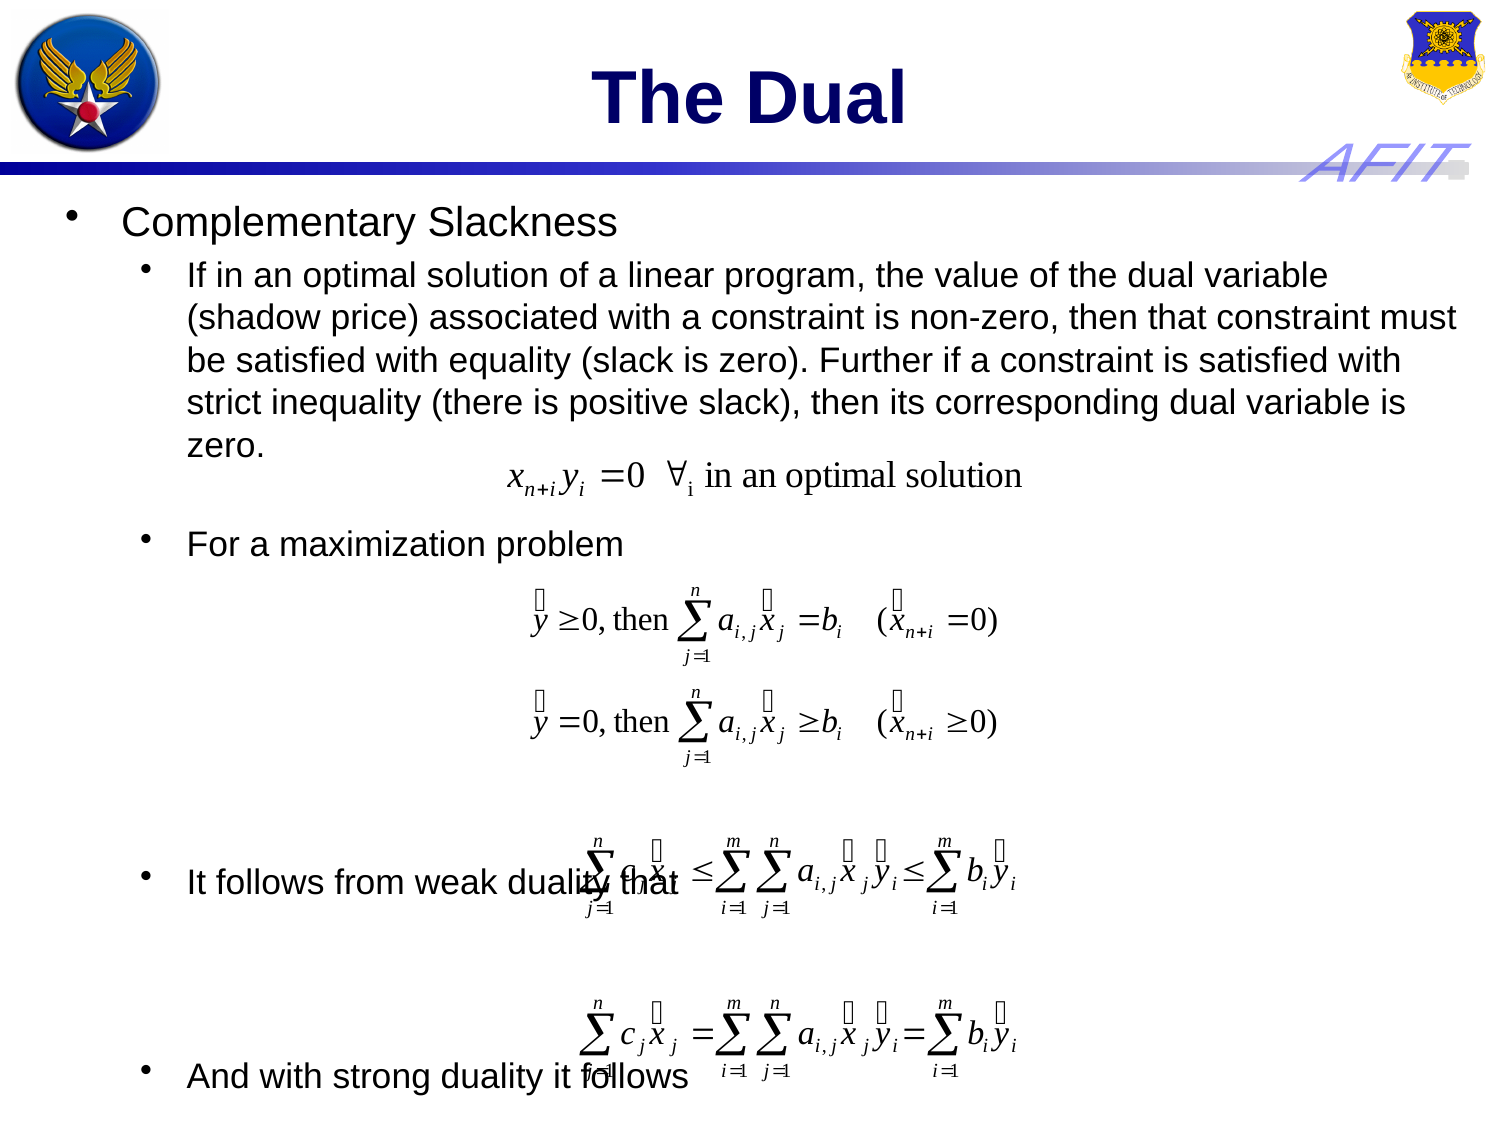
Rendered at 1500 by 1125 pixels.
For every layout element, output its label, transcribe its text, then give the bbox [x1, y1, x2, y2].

list Complementary Slackness If in an optimal solution of a linear program, the value of the dual variable (shadow price) associated with a constraint is non-zero, then that constraint must be satisfied with equality (slack is zero). Further if a constraint is satisfied with strict inequality (there is positive slack), then its corresponding dual variable is zero. For a maximization problem It follows from weak duality that And with strong duality it follows [50, 187, 1475, 1125]
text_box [574, 987, 1029, 1088]
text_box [524, 574, 1004, 776]
picture [11, 9, 112, 154]
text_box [574, 824, 1026, 925]
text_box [499, 449, 1035, 507]
picture [1401, 11, 1486, 105]
title The Dual [112, 0, 1388, 187]
